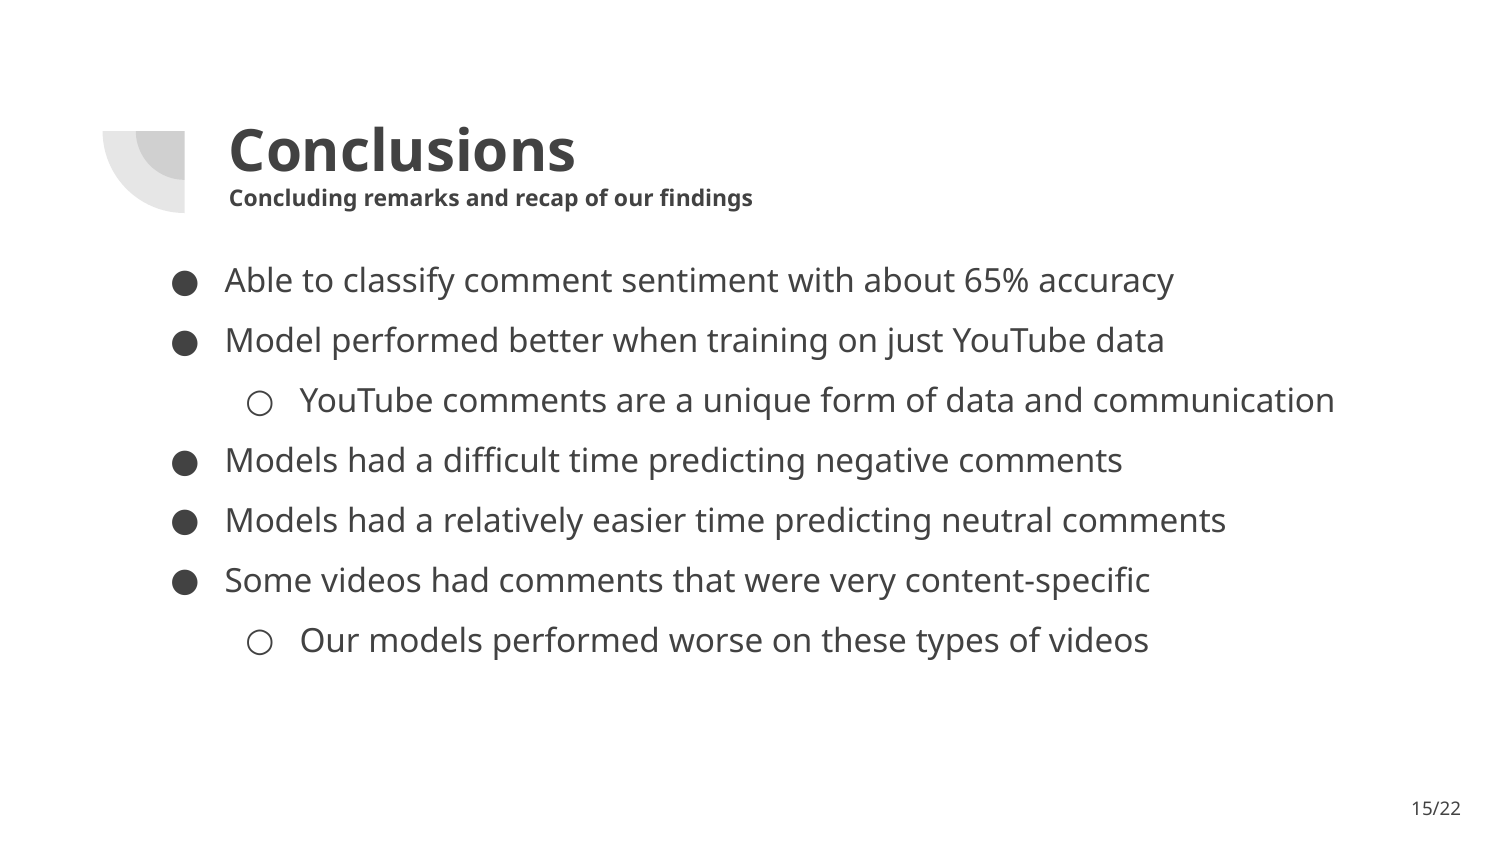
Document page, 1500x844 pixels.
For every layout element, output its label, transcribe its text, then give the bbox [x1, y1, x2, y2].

title Conclusions Concluding remarks and recap of our findings [213, 98, 1368, 224]
list Able to classify comment sentiment with about 65% accuracy Model performed better when training on just YouTube data YouTube comments are a unique form of data and communication Models had a difficult time predicting negative comments Models had a relatively easier time predicting neutral comments Some videos had comments that were very content-specific Our models performed worse on these types of videos [134, 224, 1418, 754]
slide_number ‹#›/22 [1386, 777, 1477, 842]
